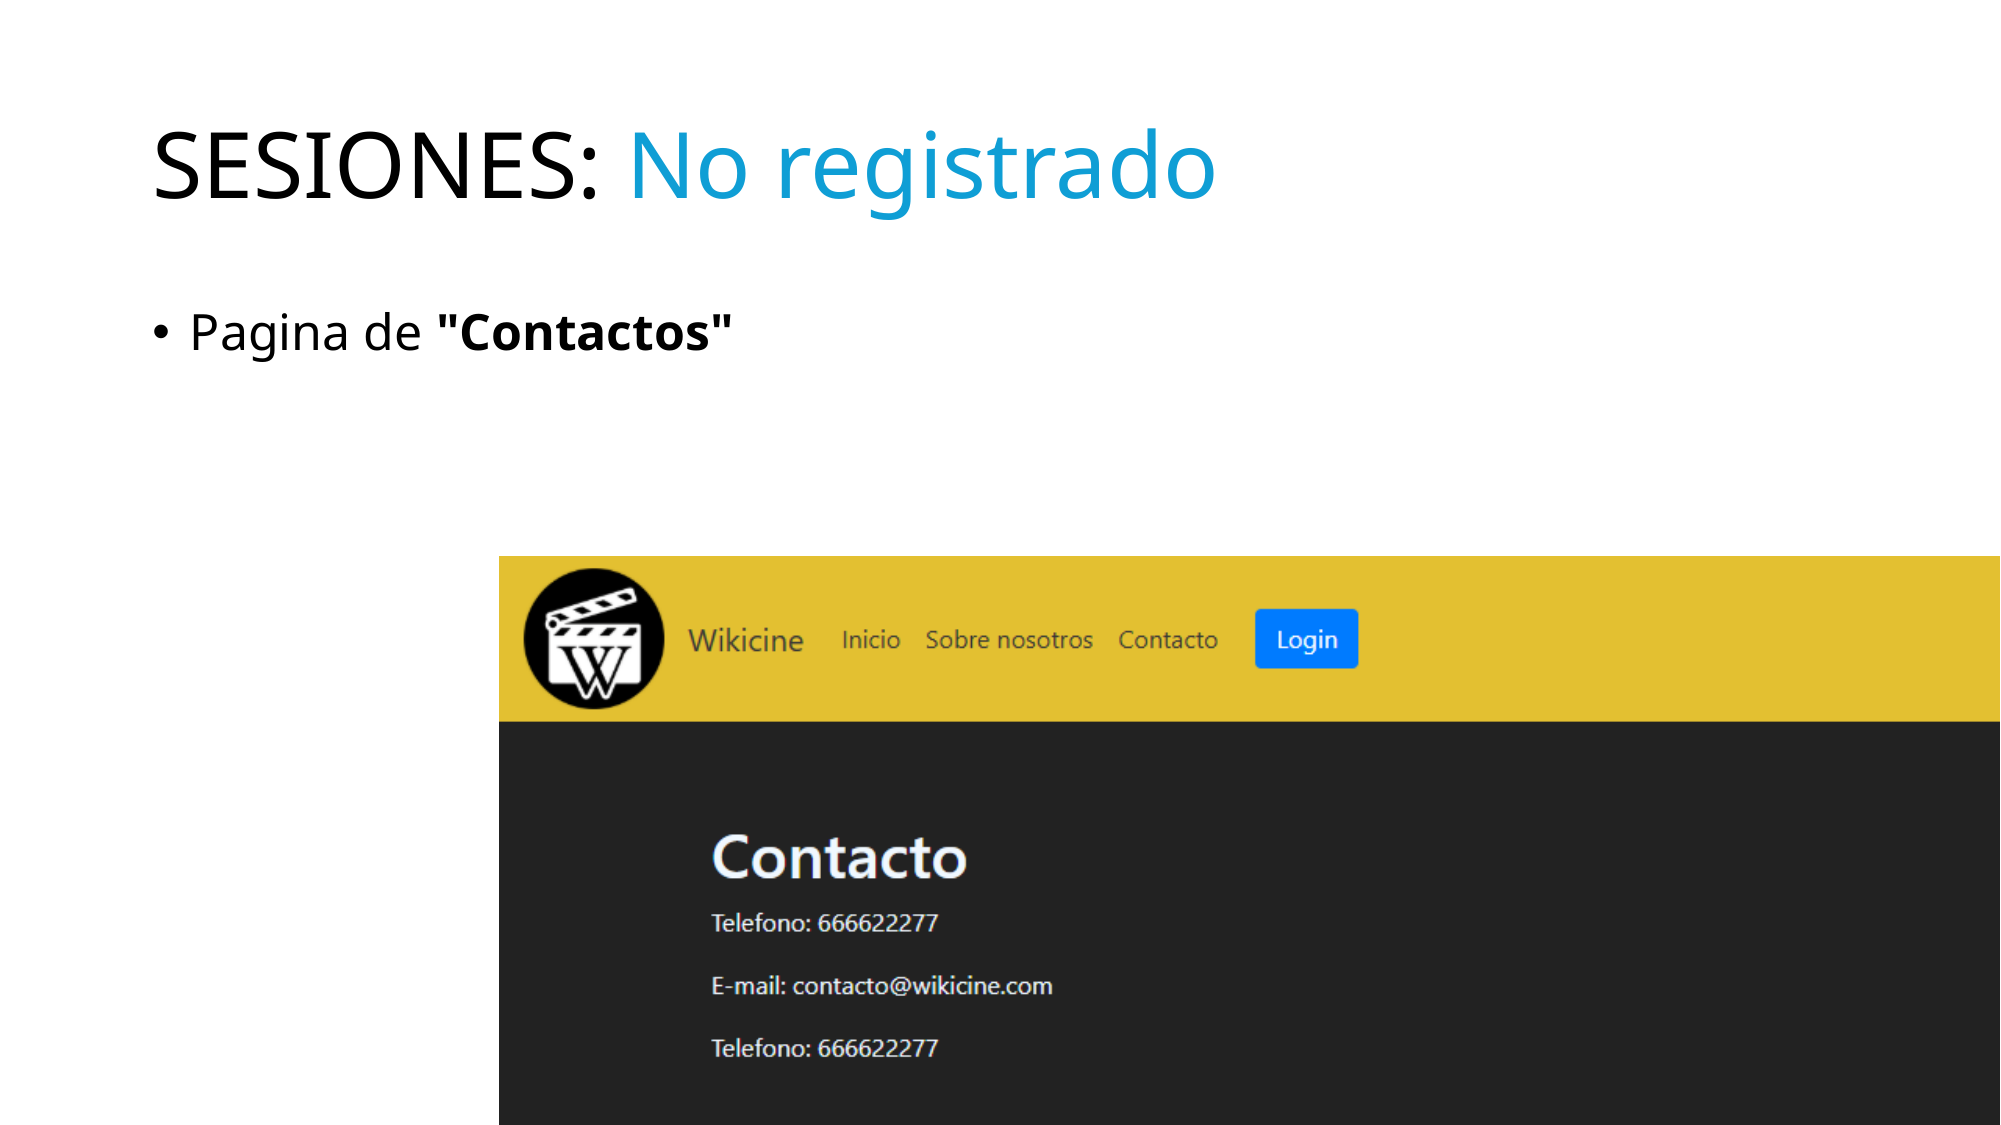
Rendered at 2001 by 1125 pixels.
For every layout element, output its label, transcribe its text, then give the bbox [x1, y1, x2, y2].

list Pagina de "Contactos" [137, 299, 1863, 1014]
title SESIONES: No registrado [137, 59, 1863, 278]
picture [498, 555, 2000, 1125]
